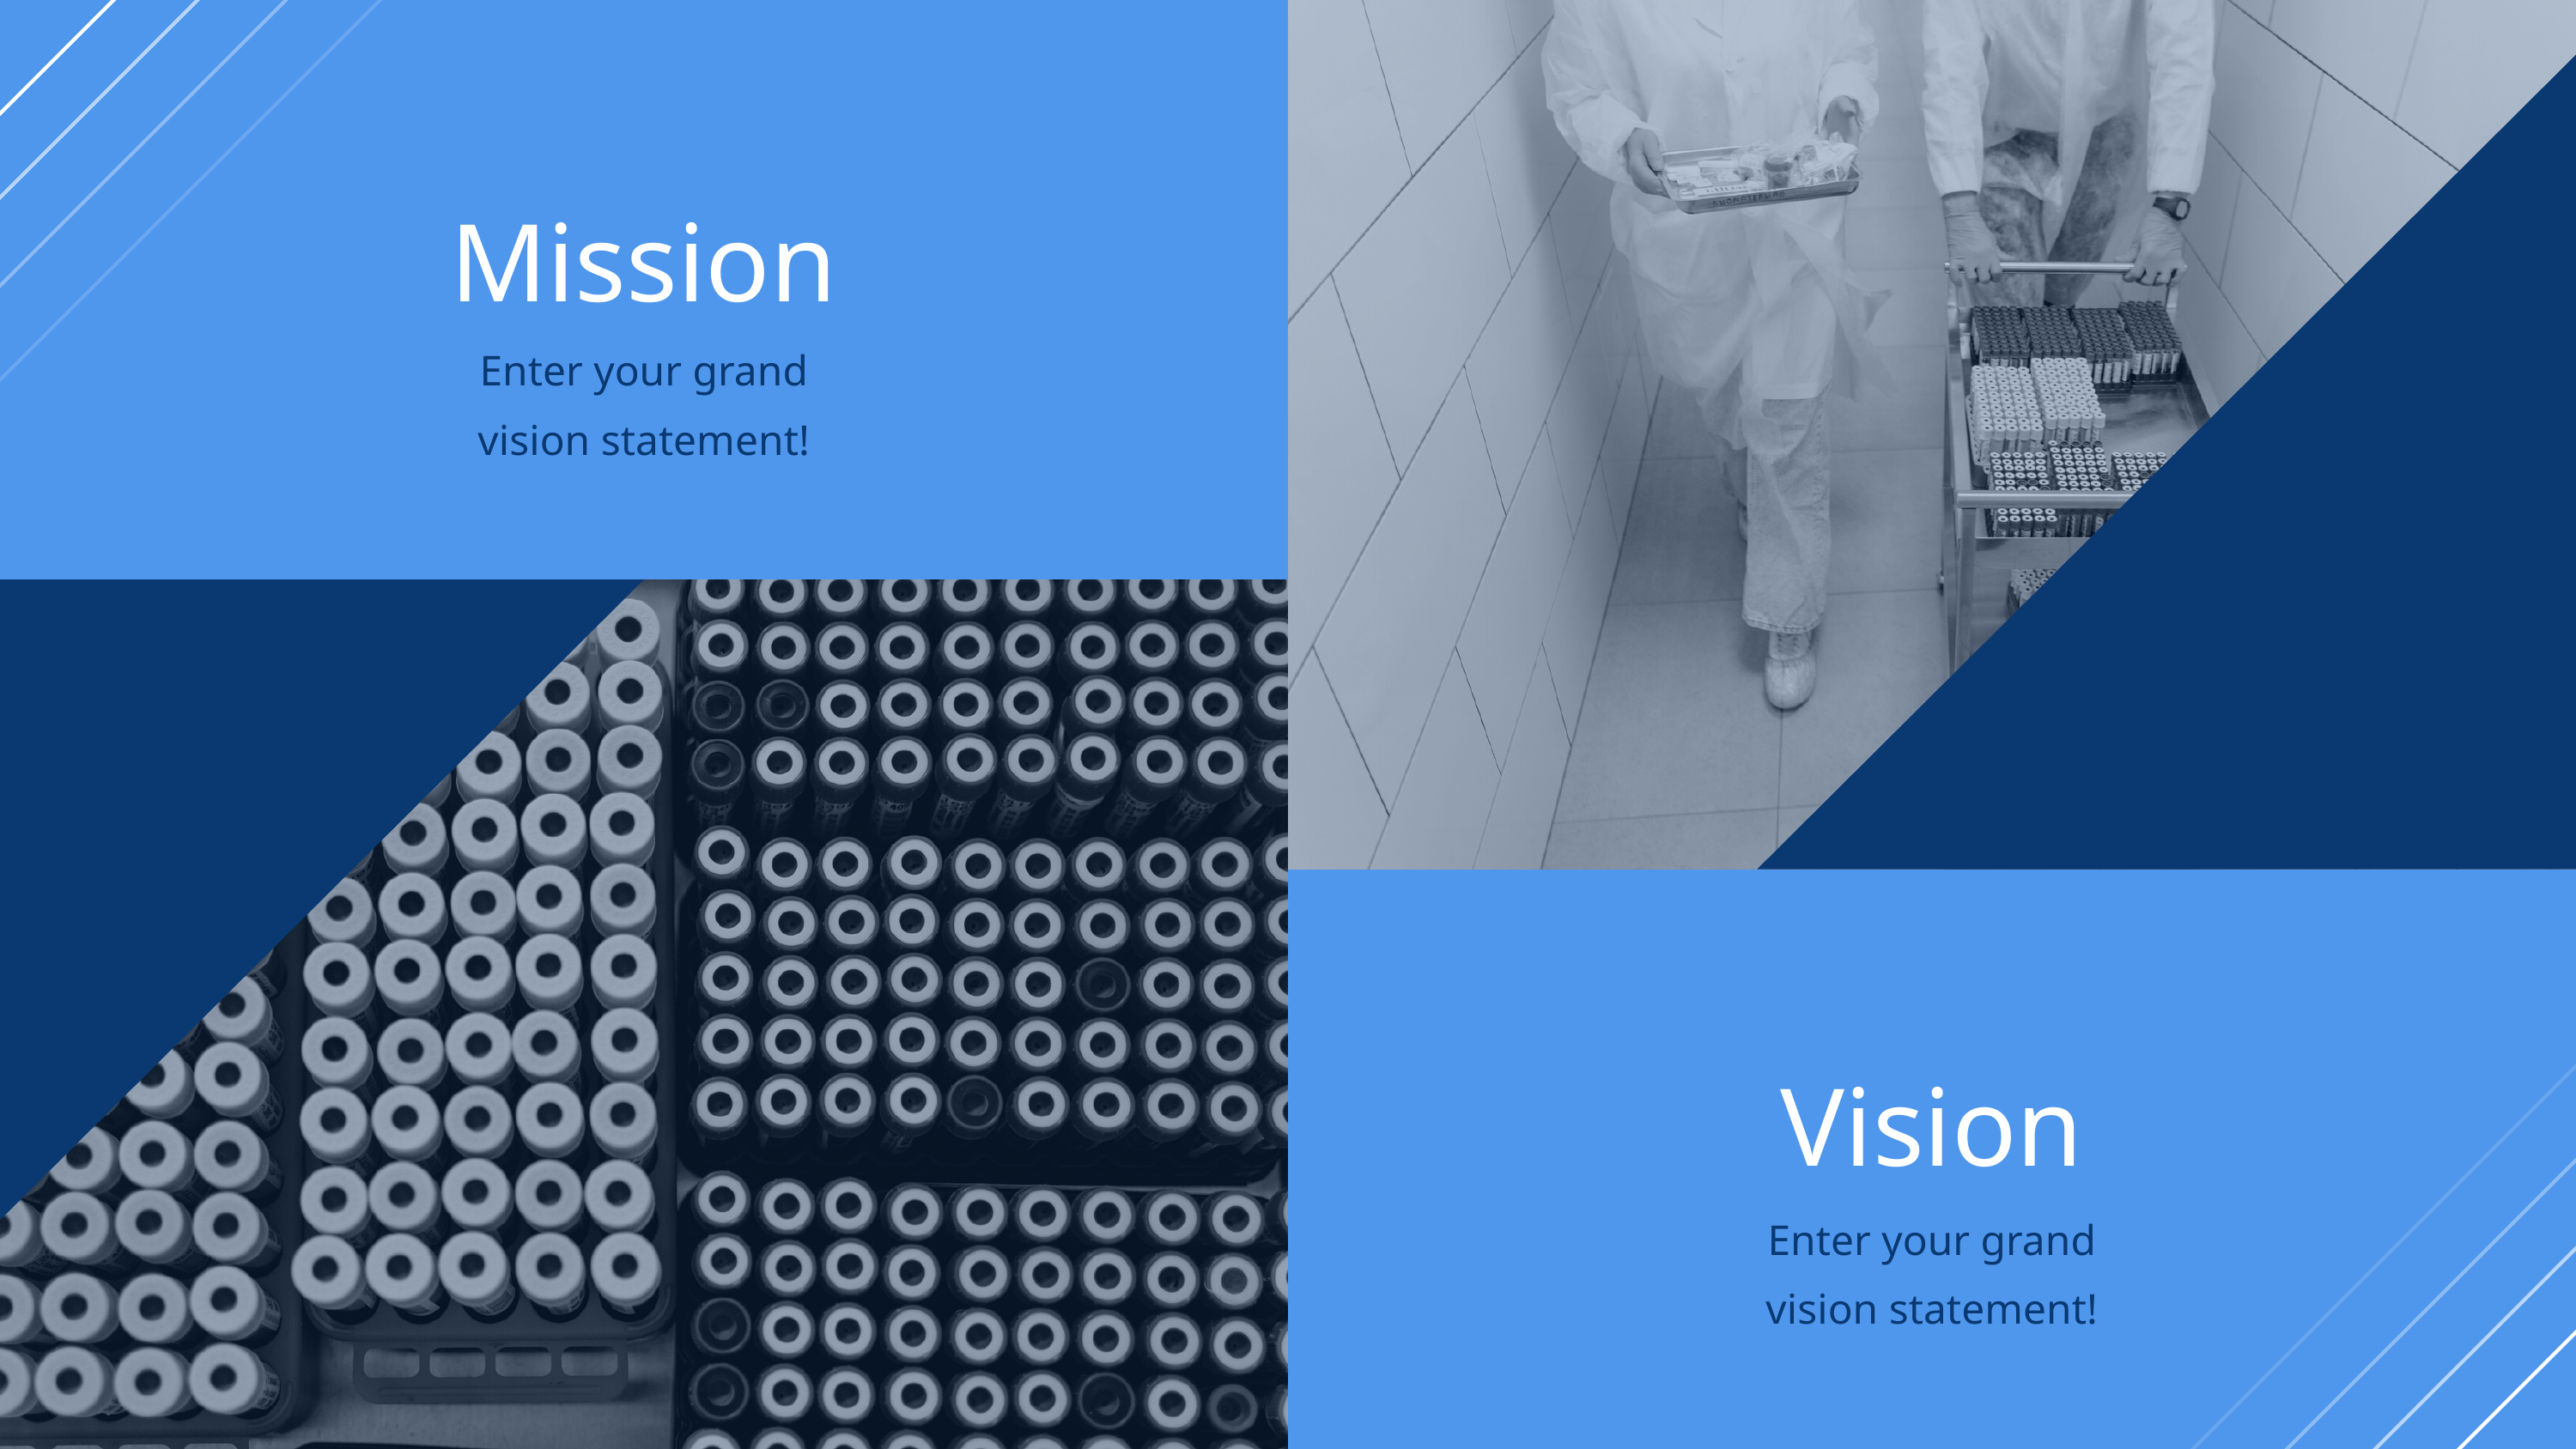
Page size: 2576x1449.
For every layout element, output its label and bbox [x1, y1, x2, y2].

text_box [553, 168, 1190, 371]
text_box [1757, 0, 2576, 1449]
text_box [2026, 967, 2576, 1449]
text_box [0, 374, 1955, 1449]
text_box [0, 0, 550, 478]
picture [1287, 0, 1757, 374]
